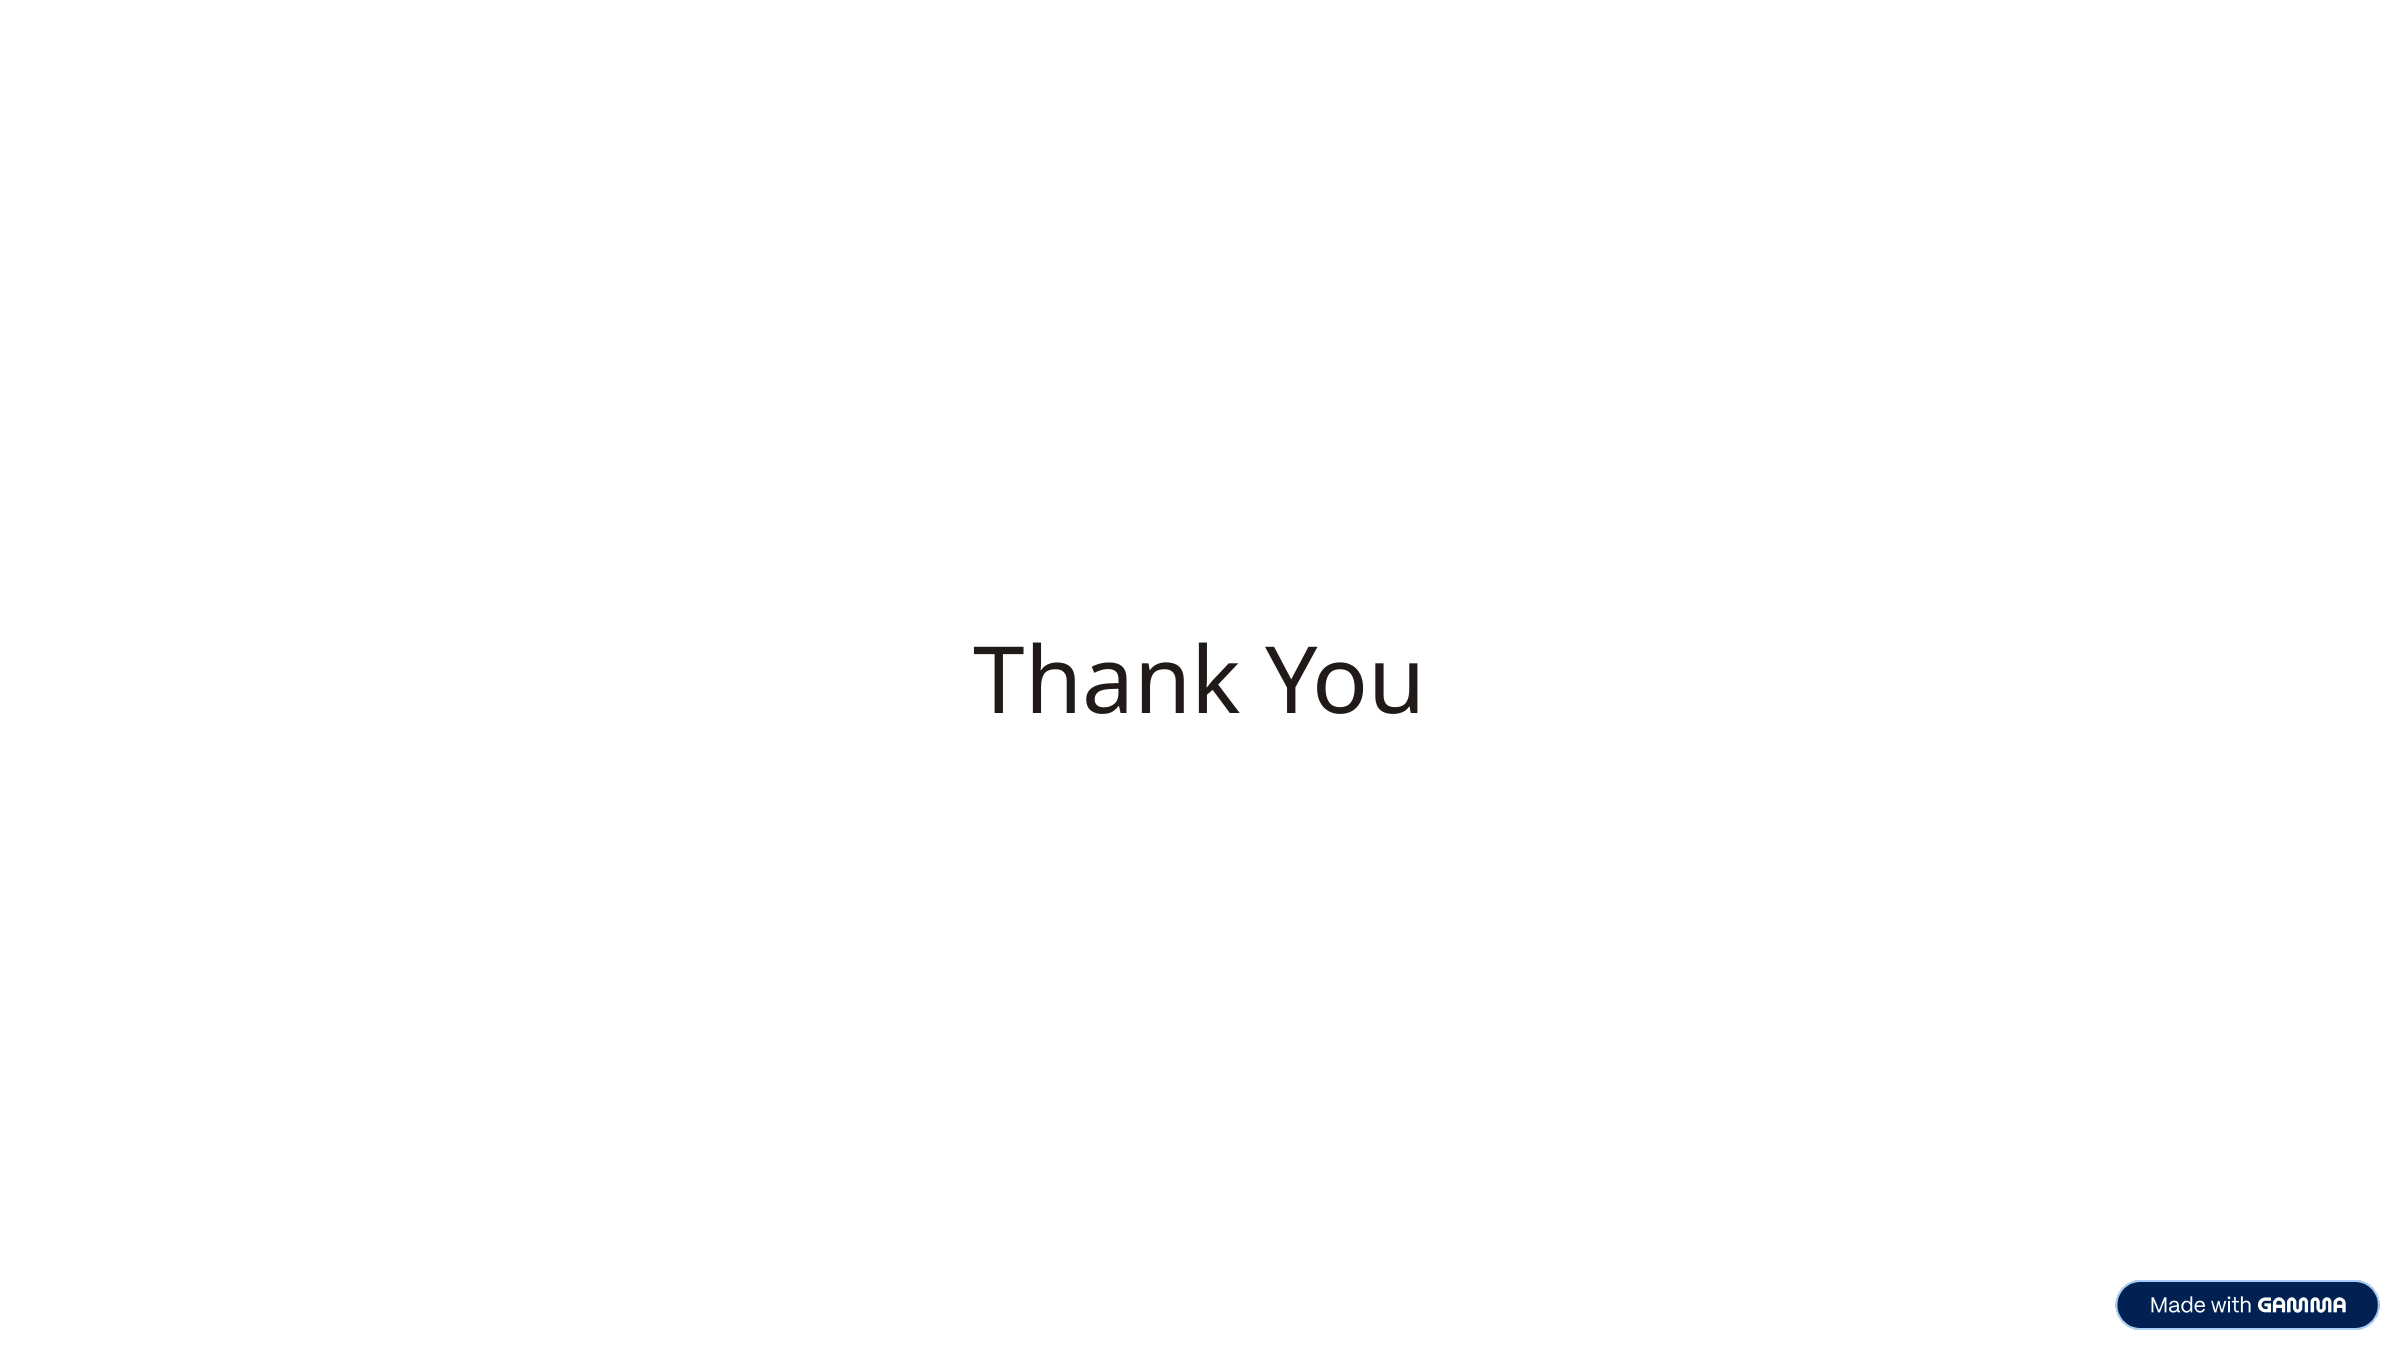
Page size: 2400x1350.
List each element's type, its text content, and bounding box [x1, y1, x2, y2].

text_box Thank You [734, 616, 1666, 734]
picture [2106, 1271, 2389, 1339]
